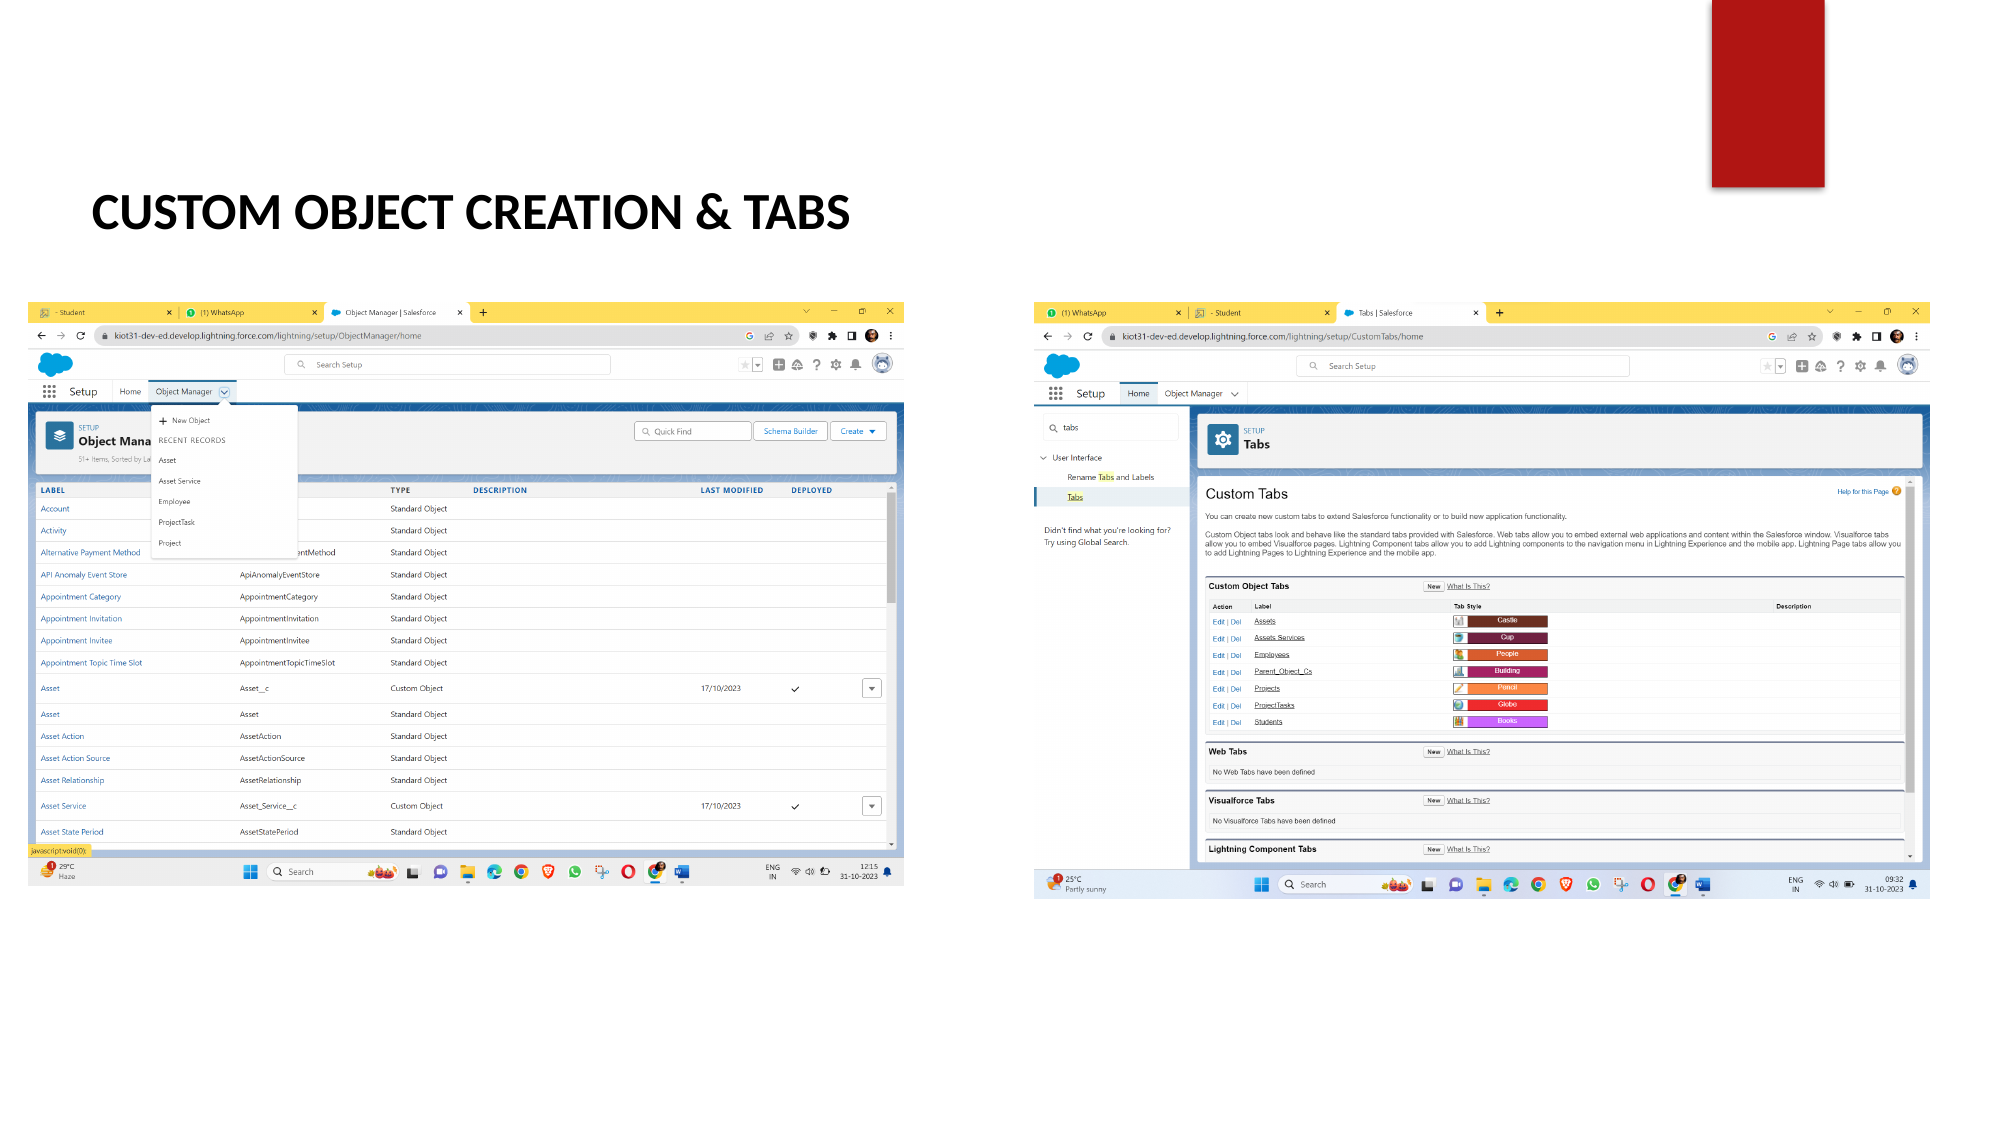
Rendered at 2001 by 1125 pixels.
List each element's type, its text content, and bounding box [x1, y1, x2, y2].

picture [1034, 301, 1930, 899]
picture [28, 301, 904, 886]
text_box CUSTOM OBJECT CREATION & TABS [77, 169, 922, 247]
